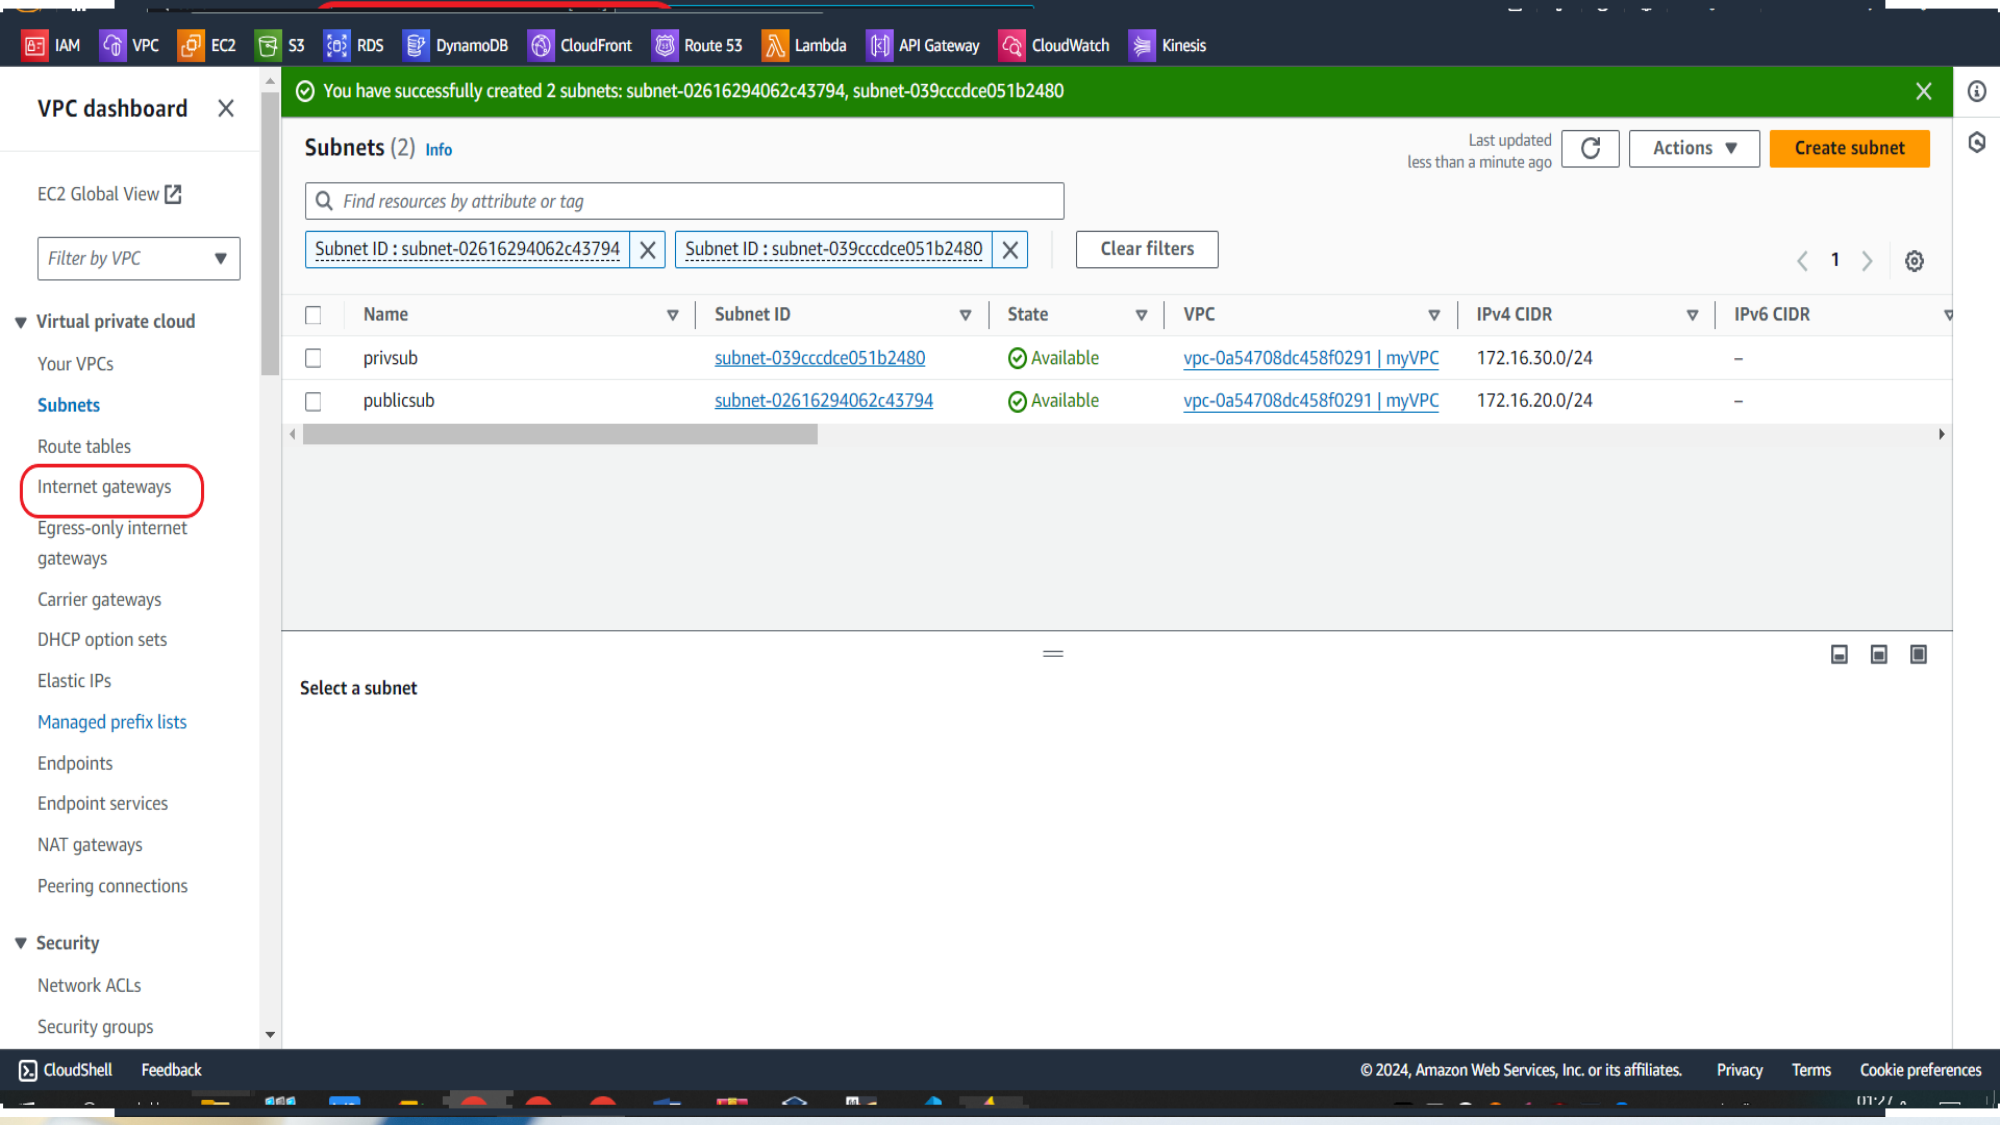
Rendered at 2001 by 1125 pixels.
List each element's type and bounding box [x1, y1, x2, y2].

picture [0, 0, 2000, 1117]
text_box [0, 1117, 2000, 1125]
